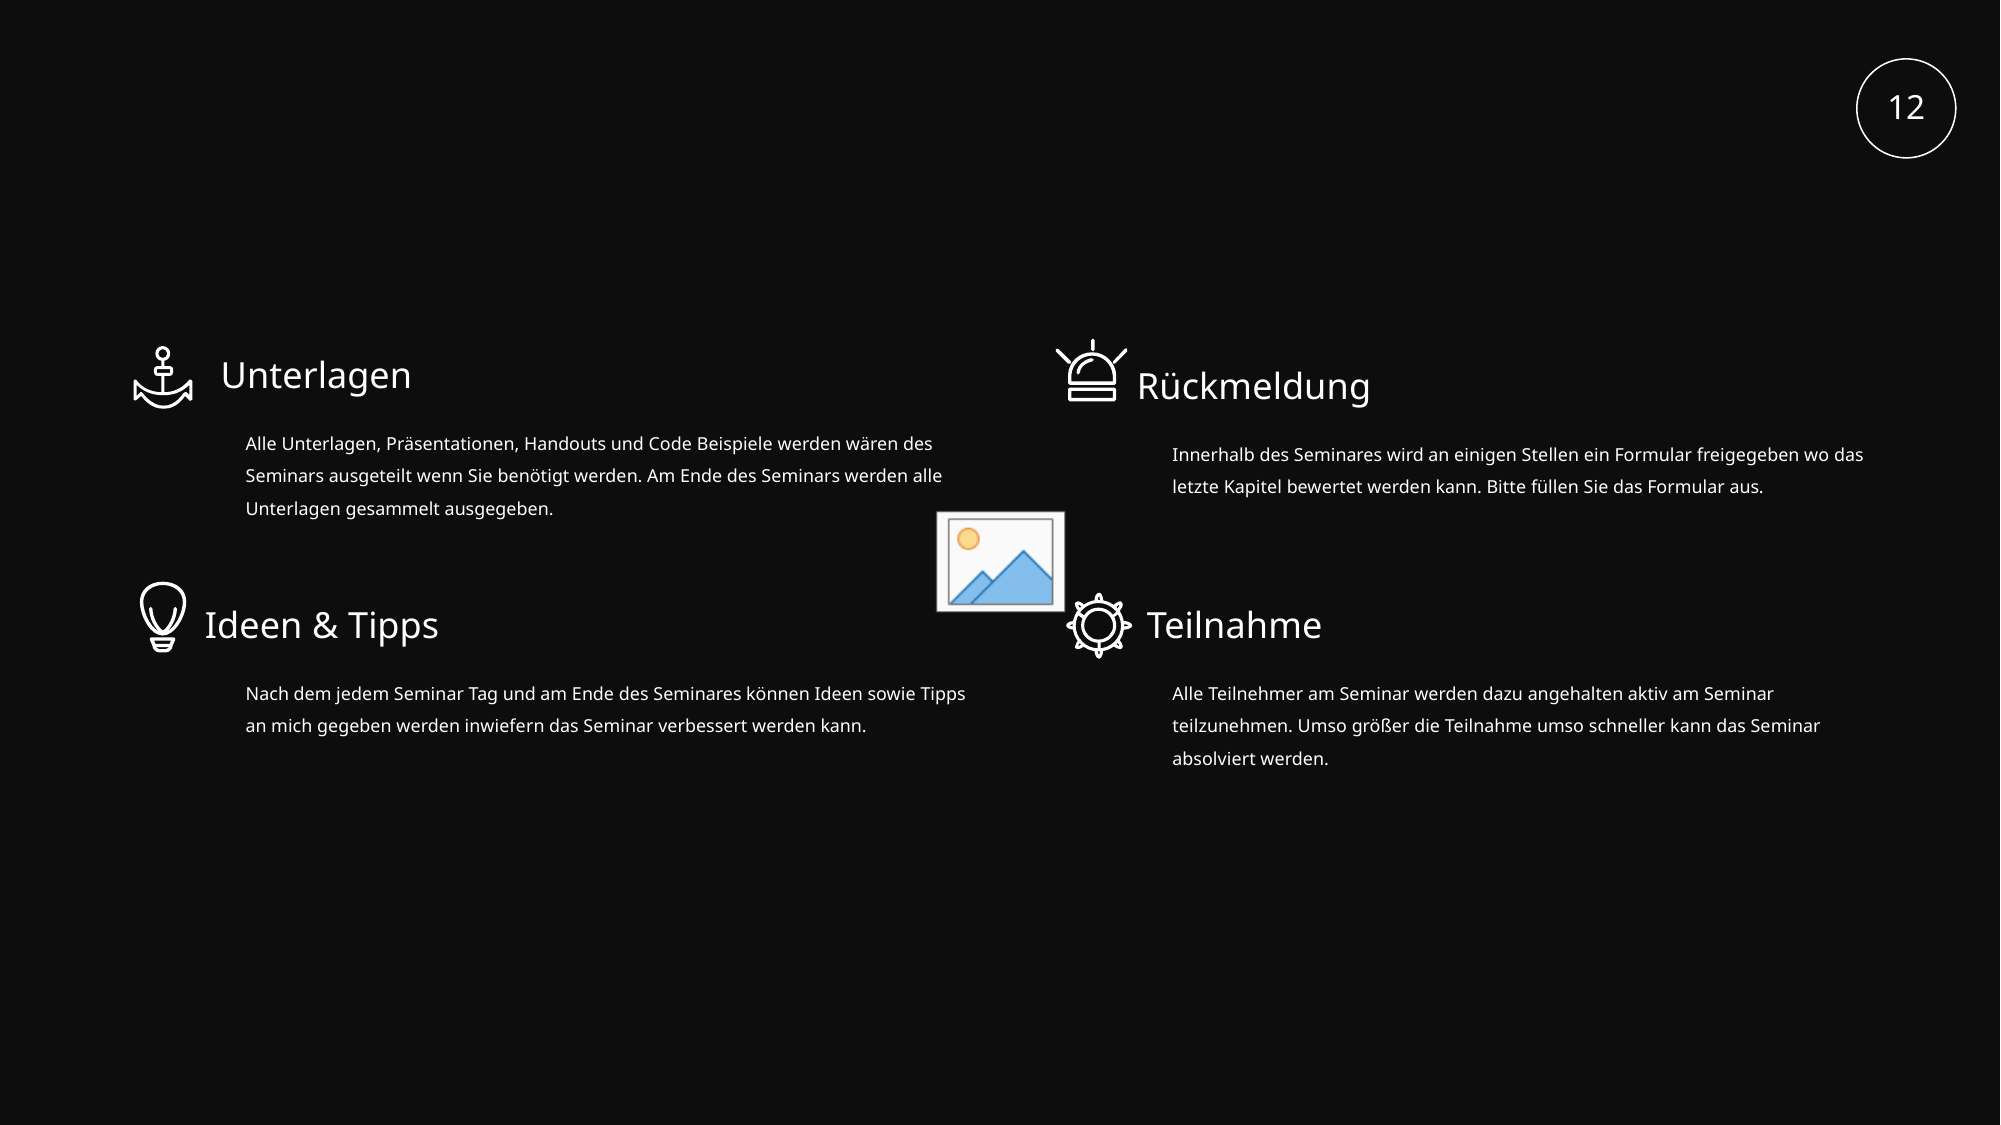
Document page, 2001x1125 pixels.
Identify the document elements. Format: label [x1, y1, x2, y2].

text_box [1055, 338, 1914, 503]
picture [0, 0, 2000, 1125]
text_box [139, 581, 987, 742]
text_box [1856, 58, 1956, 158]
text_box [1066, 592, 1914, 775]
text_box [133, 345, 987, 525]
